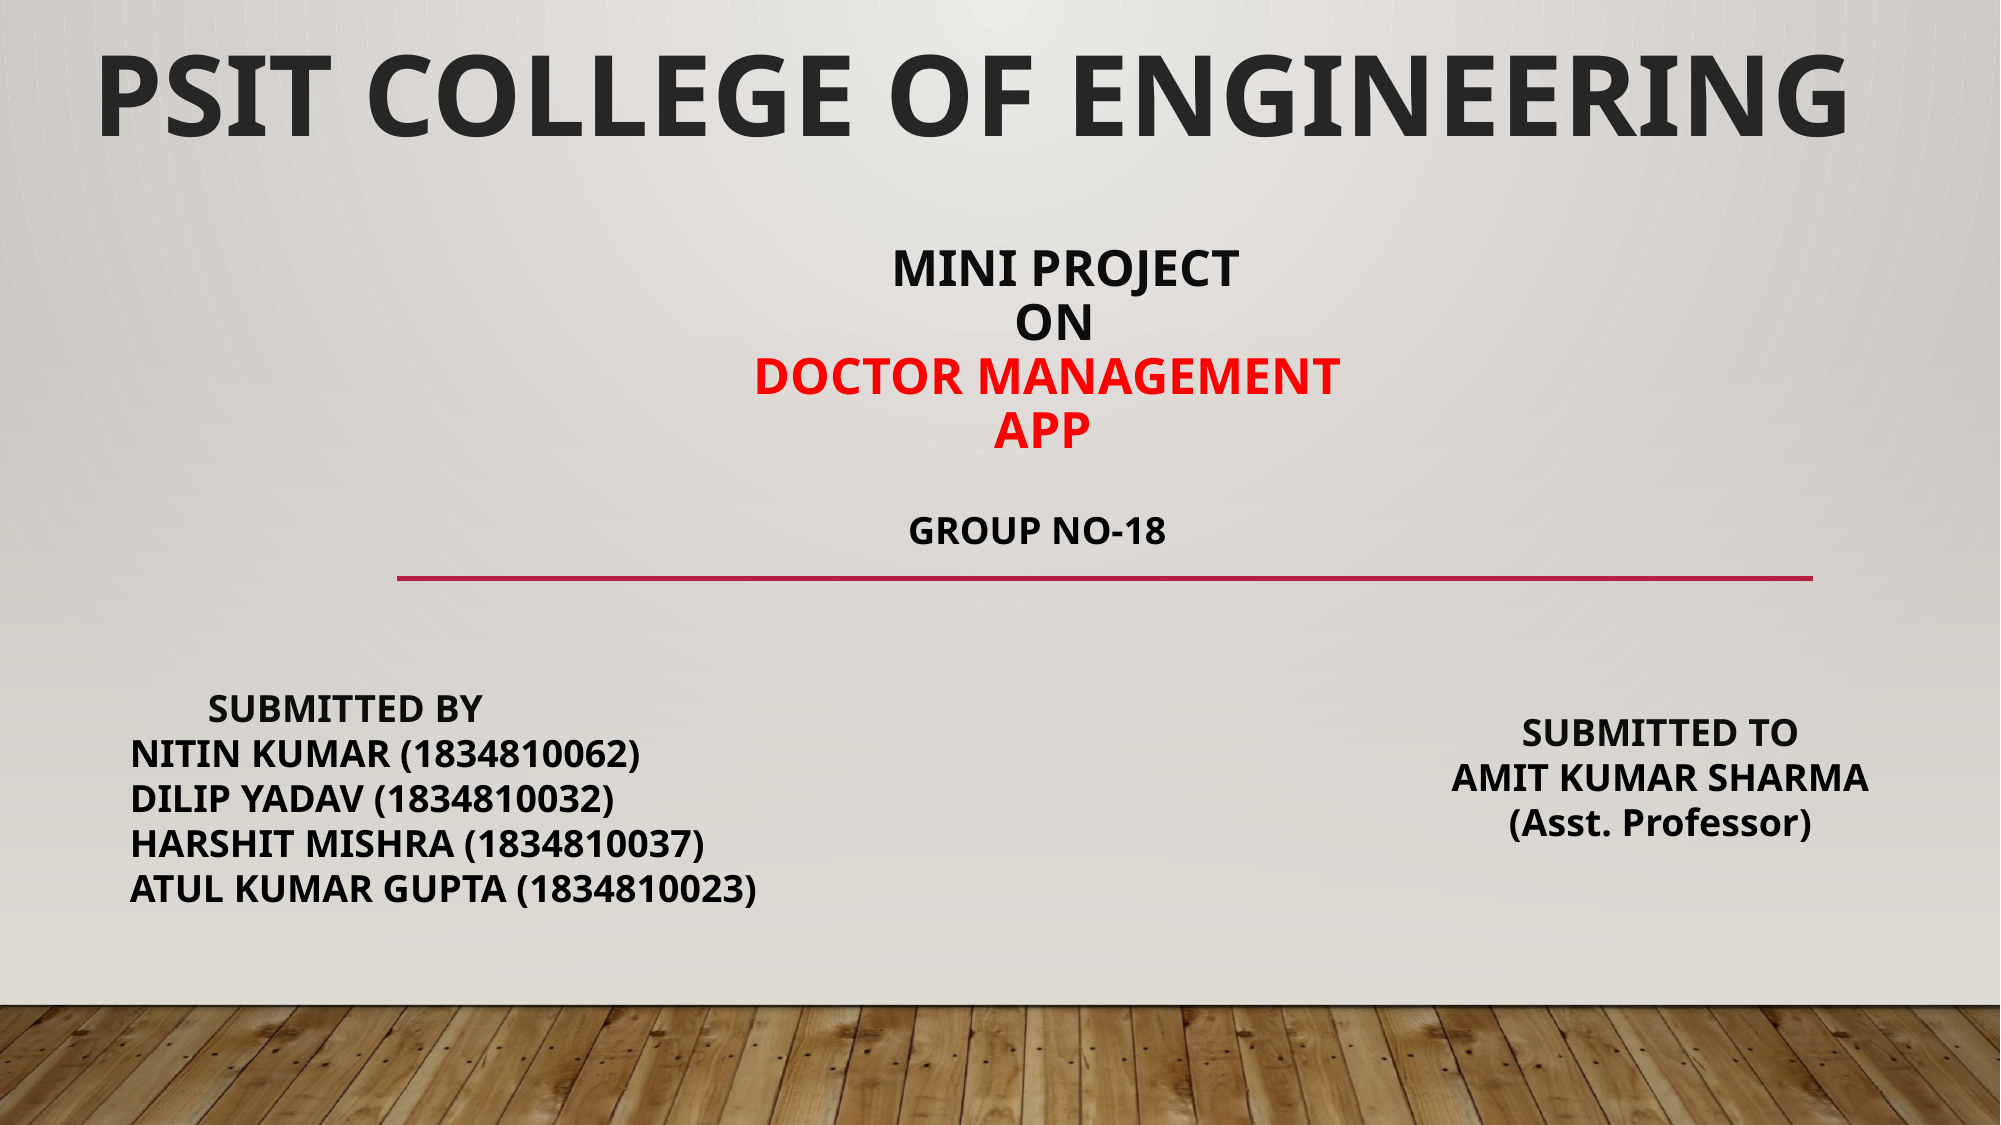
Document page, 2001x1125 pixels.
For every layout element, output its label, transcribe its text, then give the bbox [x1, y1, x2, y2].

title MINI PROJECT ON DOCTOR MANAGEMENT APP [249, 299, 1750, 459]
text_box SUBMITTED BY NITIN KUMAR (1834810062) DILIP YADAV (1834810032) HARSHIT MISHRA (1834810037) ATUL KUMAR GUPTA (1834810023) [115, 677, 836, 917]
picture [0, 1005, 2000, 1125]
text_box SUBMITTED TO AMIT KUMAR SHARMA (Asst. Professor) [1321, 701, 2000, 852]
subtitle GROUP NO-18 [893, 482, 1361, 643]
text_box PSIT COLLEGE OF ENGINEERING [77, 15, 1871, 166]
